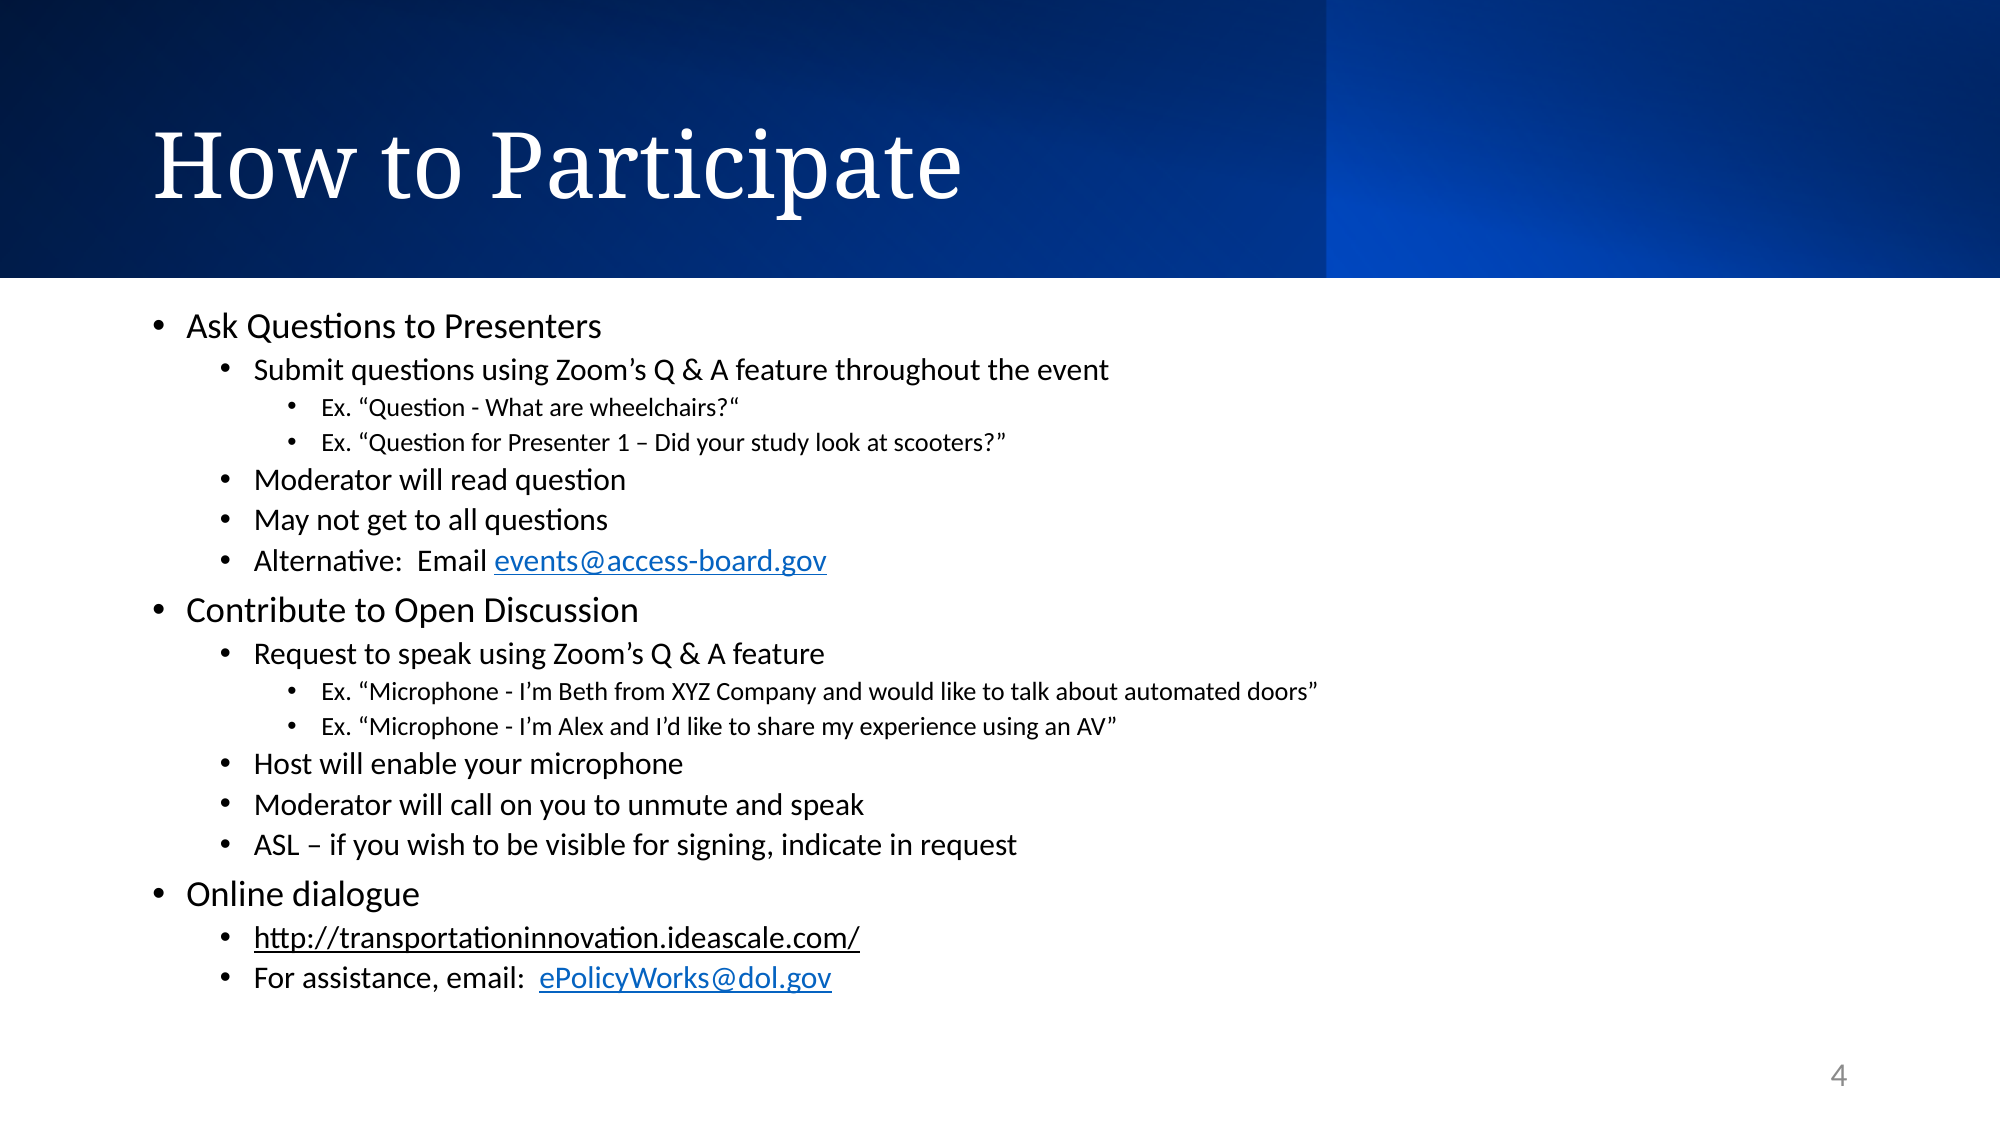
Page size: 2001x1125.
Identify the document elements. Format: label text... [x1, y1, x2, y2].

picture [0, 0, 2000, 278]
list Ask Questions to Presenters Submit questions using Zoom’s Q & A feature throughout the event Ex. “Question - What are wheelchairs?“ Ex. “Question for Presenter 1 – Did your study look at scooters?” Moderator will read question May not get to all questions Alternative: Email events@access-board.gov Contribute to Open Discussion Request to speak using Zoom’s Q & A feature Ex. “Microphone - I’m Beth from XYZ Company and would like to talk about automated doors” Ex. “Microphone - I’m Alex and I’d like to share my experience using an AV” Host will enable your microphone Moderator will call on you to unmute and speak ASL – if you wish to be visible for signing, indicate in request Online dialogue http://transportationinnovation.ideascale.com/ For assistance, email: ePolicyWorks@dol.gov [137, 299, 1863, 1014]
title How to Participate [137, 59, 1863, 278]
slide_number 4 [1412, 1042, 1863, 1103]
